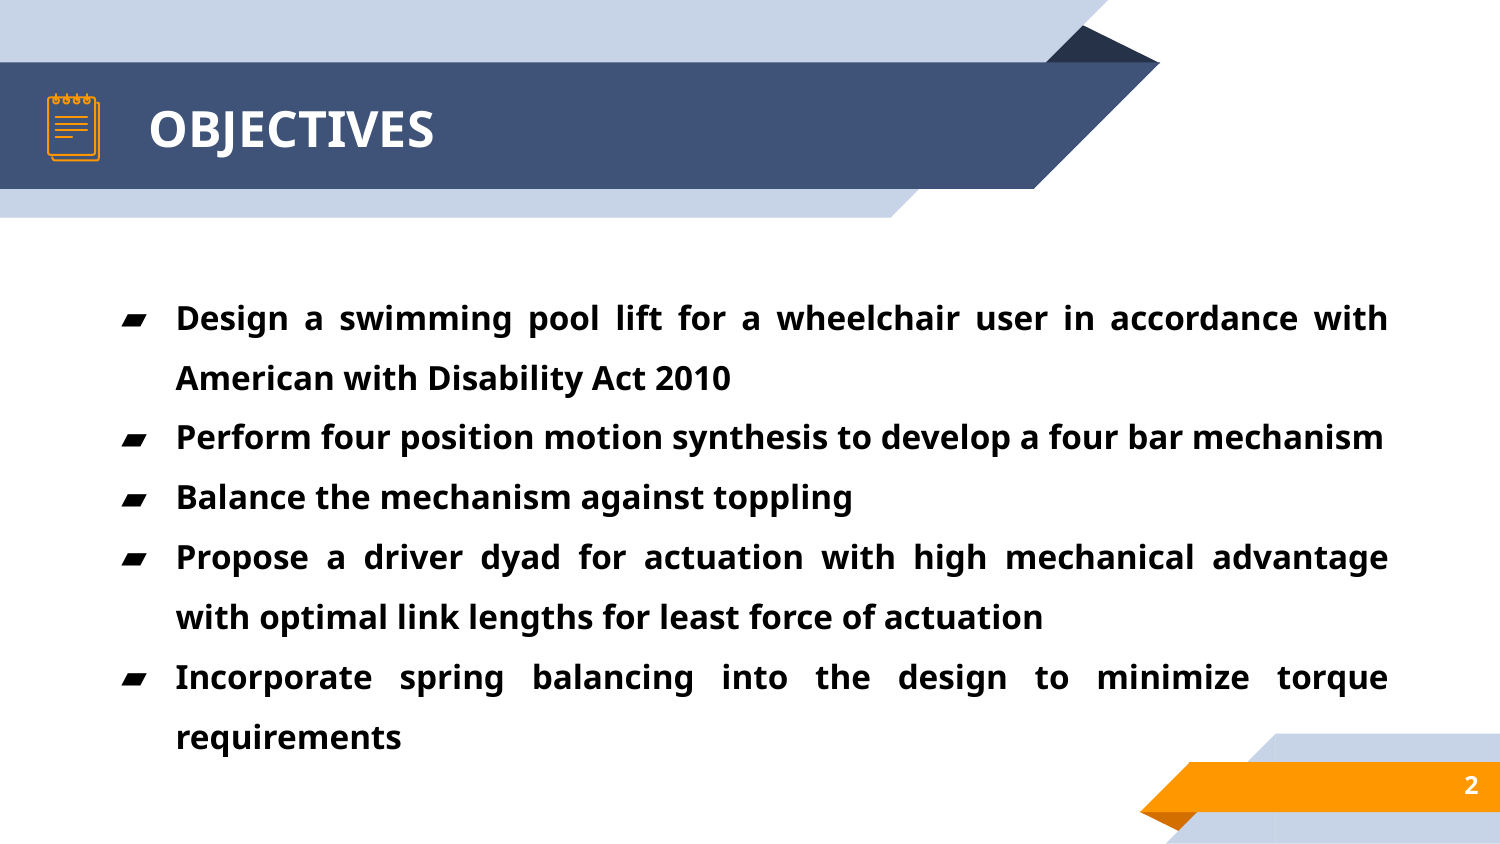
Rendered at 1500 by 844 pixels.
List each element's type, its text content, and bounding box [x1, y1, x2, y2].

list Design a swimming pool lift for a wheelchair user in accordance with American with Disability Act 2010 Perform four position motion synthesis to develop a four bar mechanism Balance the mechanism against toppling Propose a driver dyad for actuation with high mechanical advantage with optimal link lengths for least force of actuation Incorporate spring balancing into the design to minimize torque requirements [85, 261, 1406, 732]
title OBJECTIVES [133, 64, 997, 190]
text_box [47, 93, 100, 161]
slide_number 2 [1249, 760, 1494, 813]
